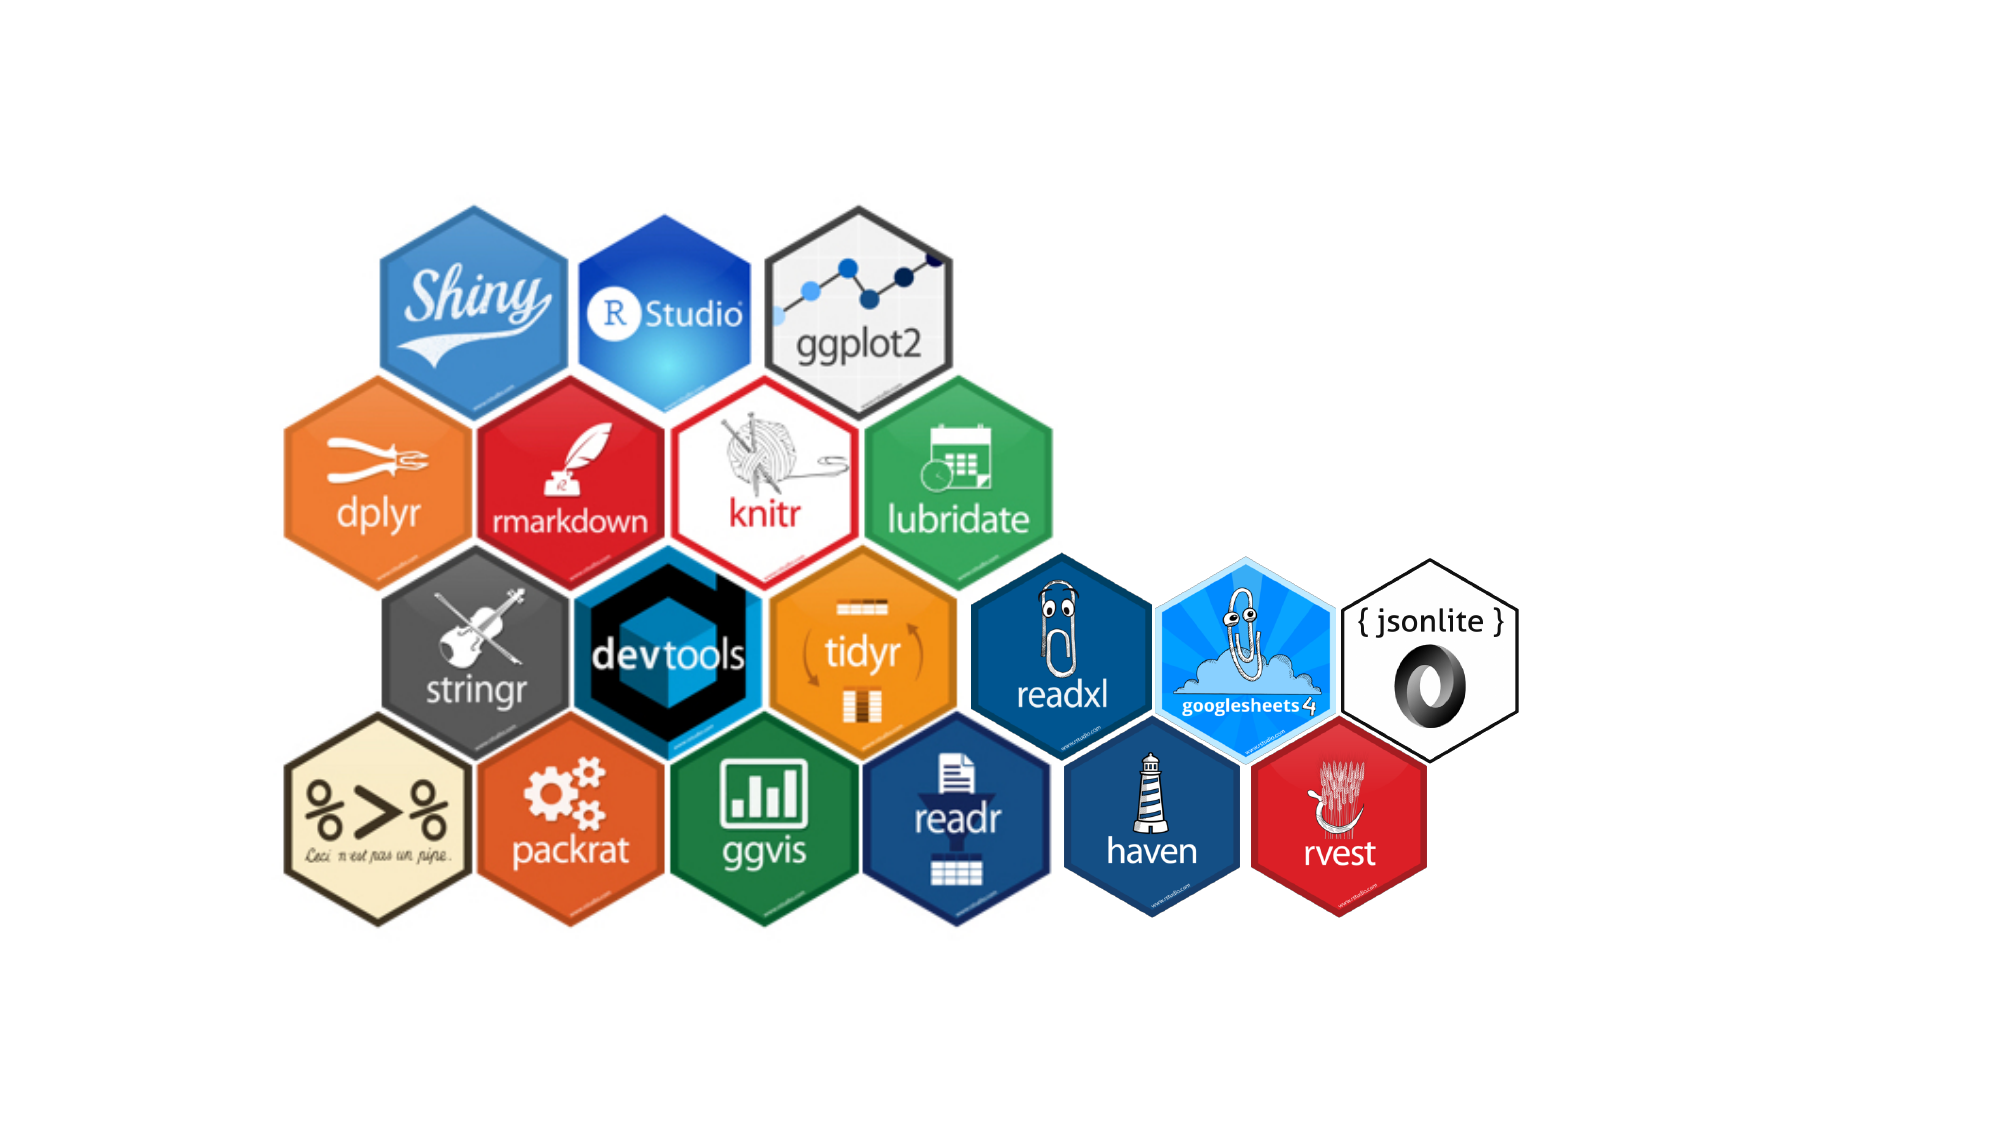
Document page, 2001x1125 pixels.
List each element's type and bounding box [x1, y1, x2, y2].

picture [268, 178, 1063, 947]
text_box [971, 552, 1520, 918]
